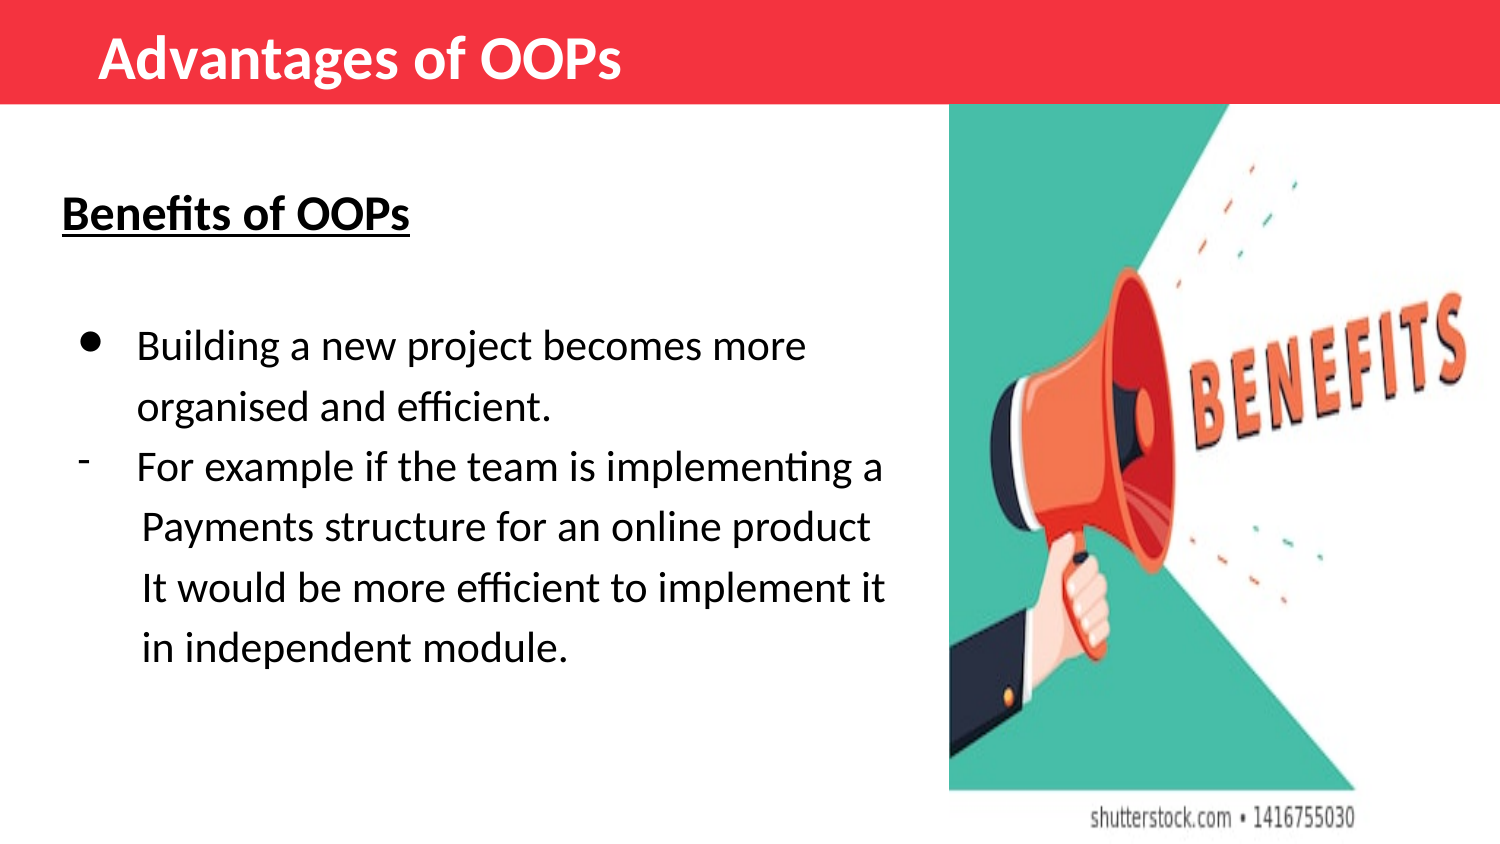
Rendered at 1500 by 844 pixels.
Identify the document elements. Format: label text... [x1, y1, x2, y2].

picture [949, 104, 1500, 844]
text_box Benefits of OOPs Building a new project becomes more organised and efficient. For example if the team is implementing a Payments structure for an online product It would be more efficient to implement it in independent module. [46, 156, 944, 578]
text_box [0, 0, 1500, 105]
text_box Advantages of OOPs [83, 2, 1060, 138]
